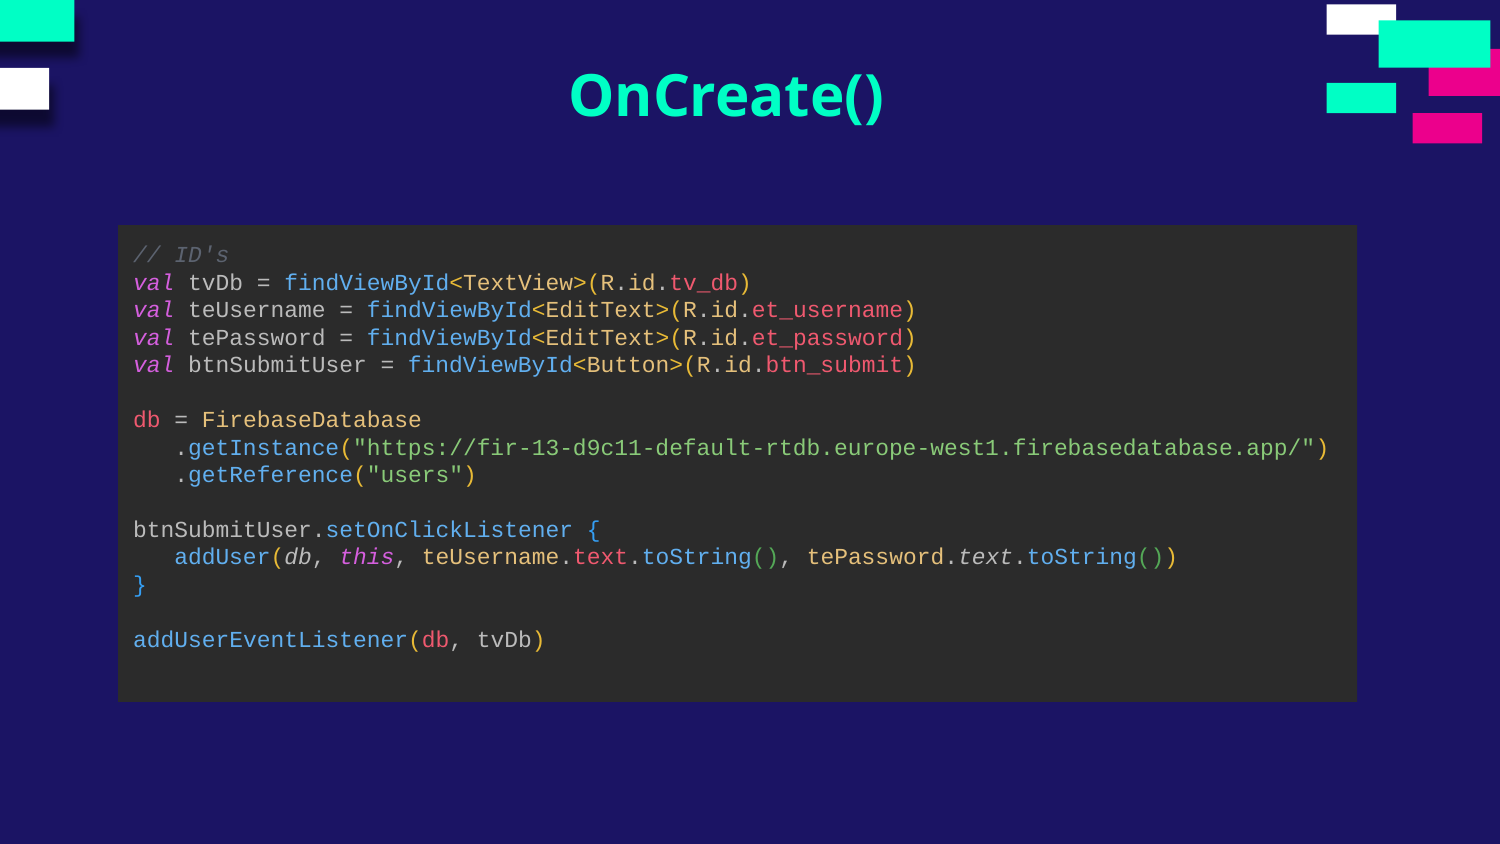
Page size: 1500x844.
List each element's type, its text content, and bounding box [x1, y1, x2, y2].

text_box [0, 67, 50, 110]
title OnCreate() [443, 43, 1010, 153]
text_box // ID's val tvDb = findViewById<TextView>(R.id.tv_db) val teUsername = findViewById<EditText>(R.id.et_username) val tePassword = findViewById<EditText>(R.id.et_password) val btnSubmitUser = findViewById<Button>(R.id.btn_submit) db = FirebaseDatabase .getInstance("https://fir-13-d9c11-default-rtdb.europe-west1.firebasedatabase.app/") .getReference("users") btnSubmitUser.setOnClickListener { addUser(db, this, teUsername.text.toString(), tePassword.text.toString()) } addUserEventListener(db, tvDb) [118, 225, 1358, 702]
text_box [1378, 20, 1491, 68]
text_box [1326, 82, 1397, 114]
text_box [1412, 113, 1483, 144]
text_box [1428, 48, 1500, 96]
text_box [1326, 4, 1397, 35]
text_box [0, 0, 75, 42]
